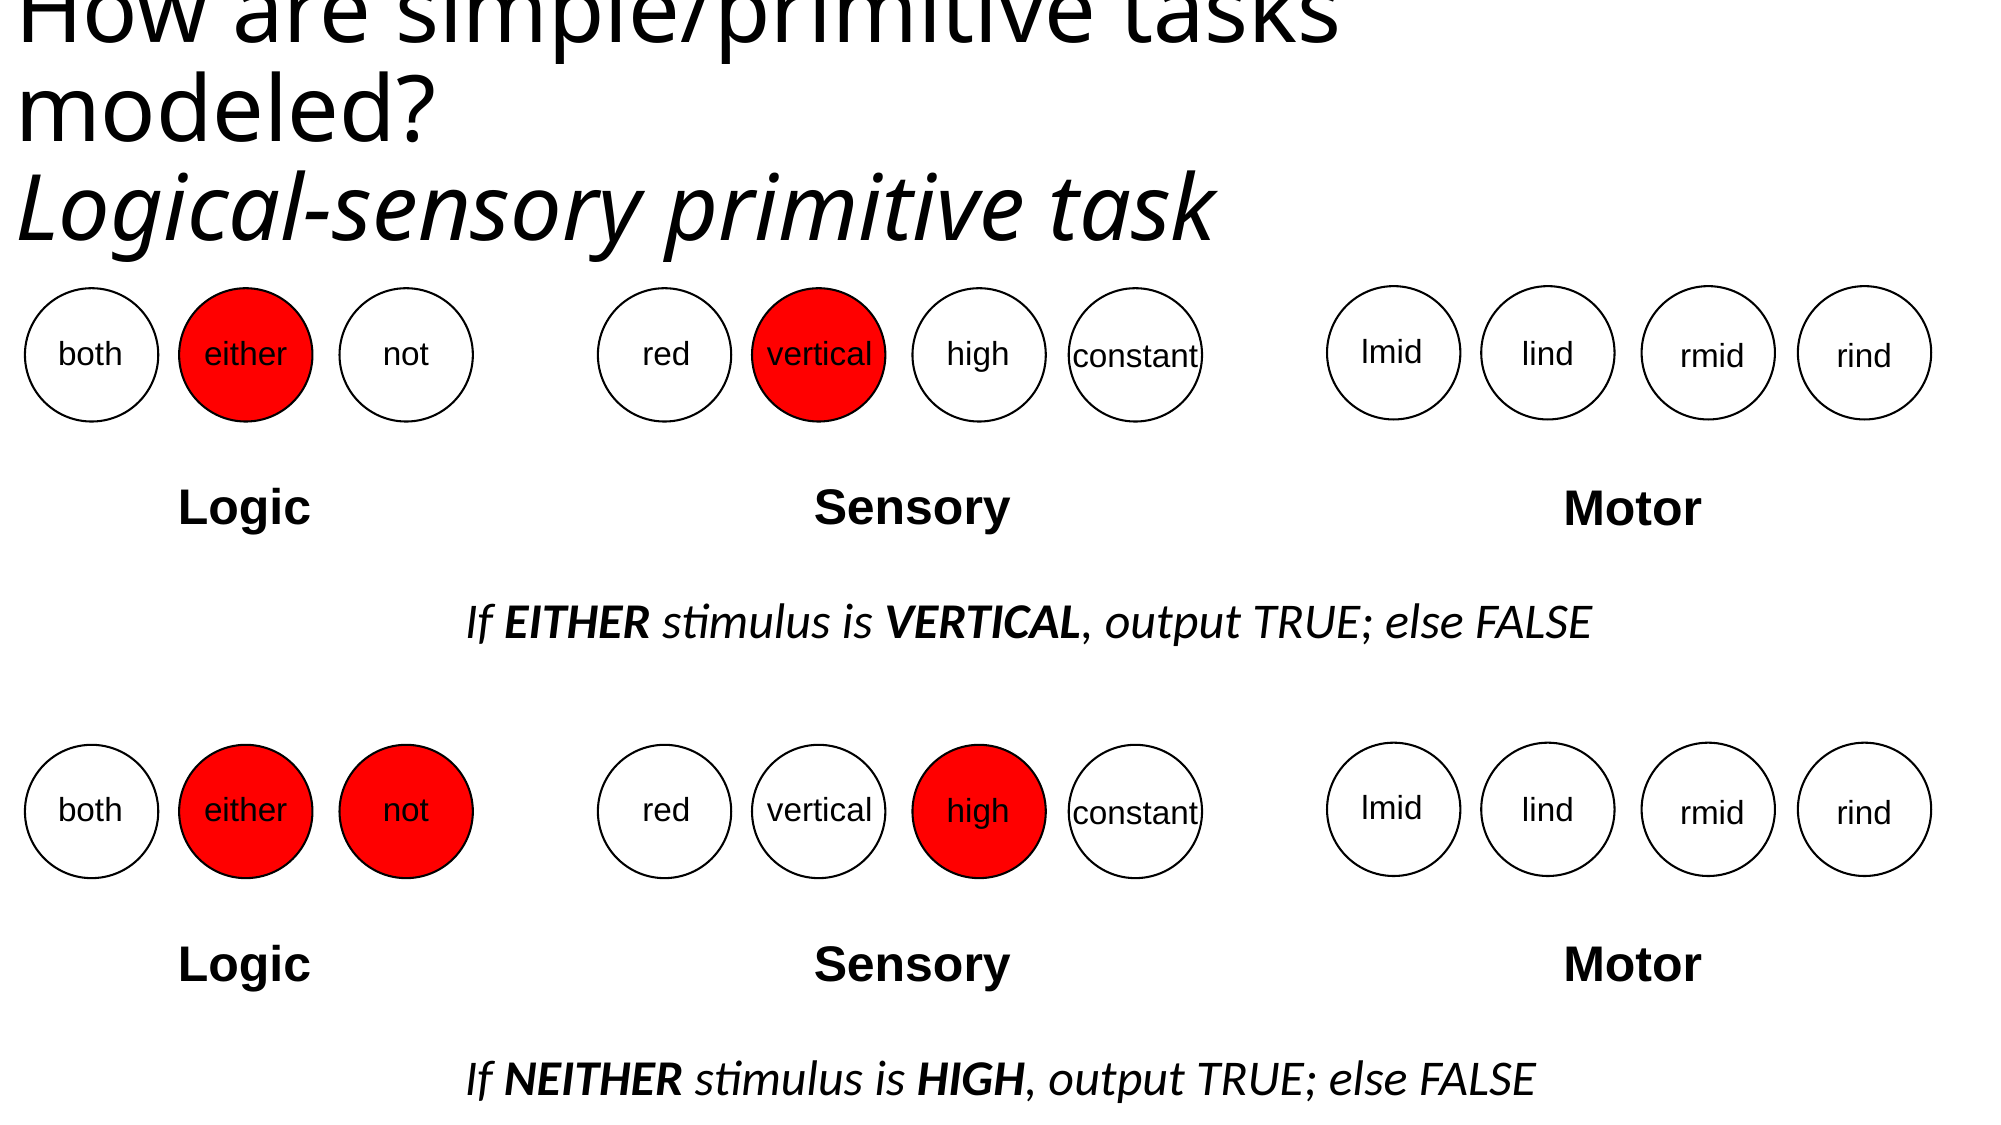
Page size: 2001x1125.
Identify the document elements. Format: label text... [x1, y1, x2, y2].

text_box [1480, 285, 1616, 421]
text_box not [368, 781, 445, 836]
text_box [758, 287, 879, 324]
text_box [755, 836, 882, 880]
text_box [596, 743, 733, 880]
text_box [911, 287, 1047, 423]
text_box [1796, 741, 1933, 878]
text_box lind [1507, 781, 1589, 836]
text_box rind [1821, 327, 1908, 382]
text_box either [189, 324, 303, 380]
text_box rmid [1665, 783, 1760, 839]
text_box Logic [163, 467, 326, 542]
text_box lmid [1346, 779, 1438, 834]
text_box [1073, 382, 1198, 423]
text_box [596, 287, 733, 423]
text_box [338, 743, 474, 880]
title How are simple/primitive tasks modeled? Logical-sensory primitive task [0, 3, 1725, 221]
text_box [911, 743, 1047, 880]
text_box Sensory [799, 923, 1026, 999]
text_box red [627, 324, 706, 380]
text_box [23, 287, 160, 423]
text_box [178, 743, 314, 880]
text_box lind [1507, 324, 1589, 380]
text_box [1640, 285, 1776, 421]
text_box [1073, 743, 1197, 783]
text_box [755, 380, 882, 423]
text_box [1073, 839, 1198, 880]
text_box high [931, 325, 1025, 380]
text_box vertical [752, 781, 888, 836]
text_box [338, 287, 474, 423]
text_box both [43, 781, 138, 836]
text_box [178, 287, 314, 423]
text_box Motor [1548, 924, 1718, 1000]
text_box rind [1821, 783, 1908, 839]
text_box [1796, 285, 1933, 421]
text_box If EITHER stimulus is VERTICAL, output TRUE; else FALSE [450, 581, 1608, 656]
text_box [1325, 741, 1462, 878]
text_box not [368, 324, 445, 380]
text_box Sensory [799, 467, 1026, 542]
text_box red [627, 781, 706, 836]
text_box constant [1057, 783, 1214, 839]
text_box constant [1057, 327, 1214, 382]
text_box If NEITHER stimulus is HIGH, output TRUE; else FALSE [450, 1037, 1552, 1113]
text_box Motor [1548, 467, 1718, 543]
text_box vertical [752, 324, 888, 380]
text_box lmid [1346, 322, 1438, 378]
text_box both [43, 324, 138, 380]
text_box [23, 743, 160, 880]
text_box [758, 743, 880, 781]
text_box high [931, 781, 1025, 837]
text_box [1480, 741, 1616, 878]
text_box [1325, 285, 1462, 421]
text_box Logic [163, 923, 326, 999]
text_box [1640, 741, 1776, 878]
text_box [1073, 287, 1198, 327]
text_box either [189, 781, 303, 836]
text_box rmid [1665, 327, 1760, 382]
